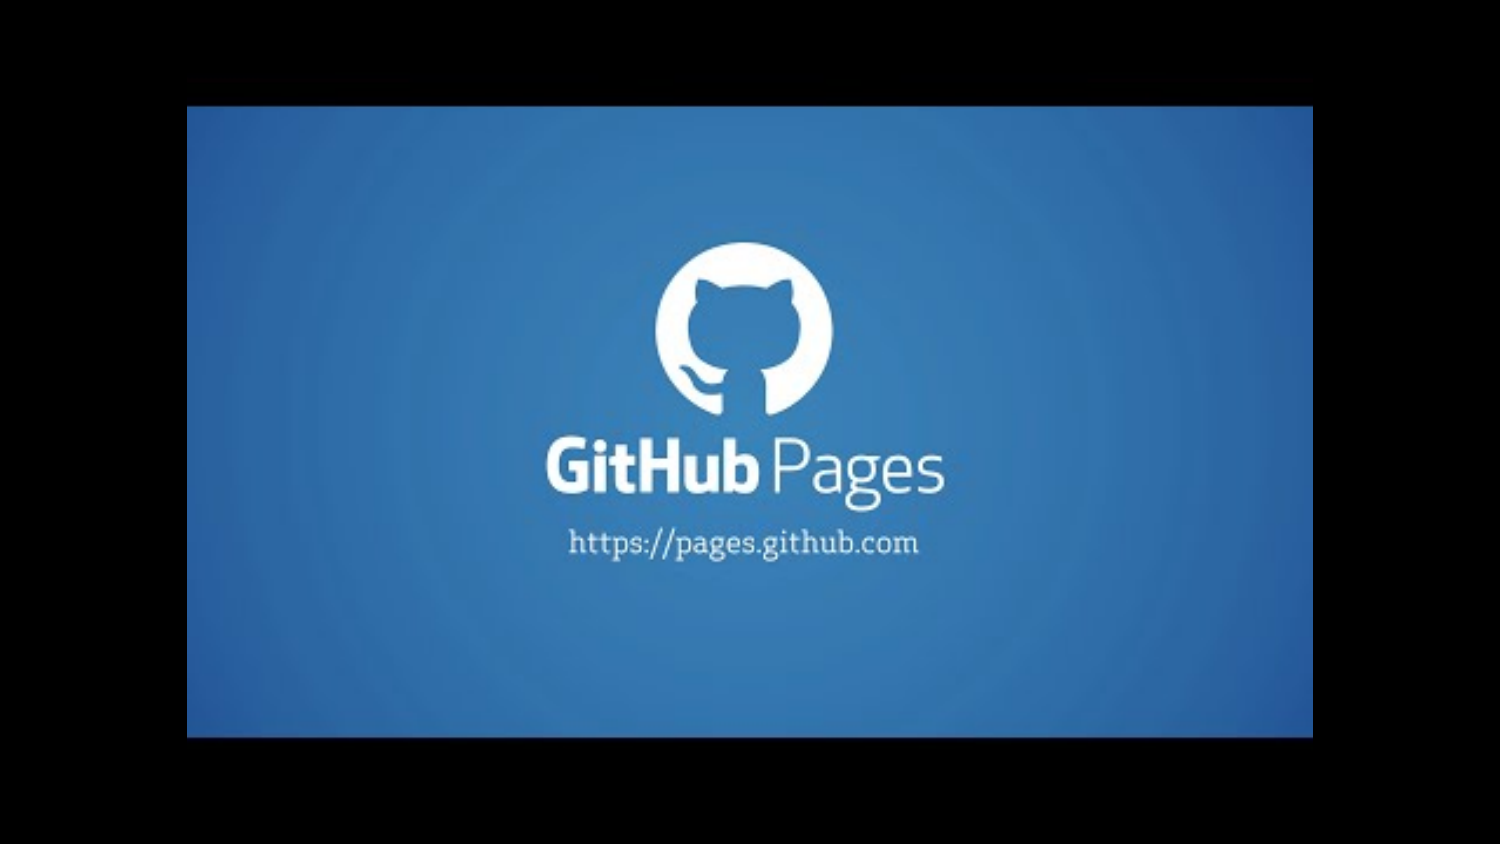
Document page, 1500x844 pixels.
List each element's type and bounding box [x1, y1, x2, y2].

picture [187, 0, 1313, 844]
